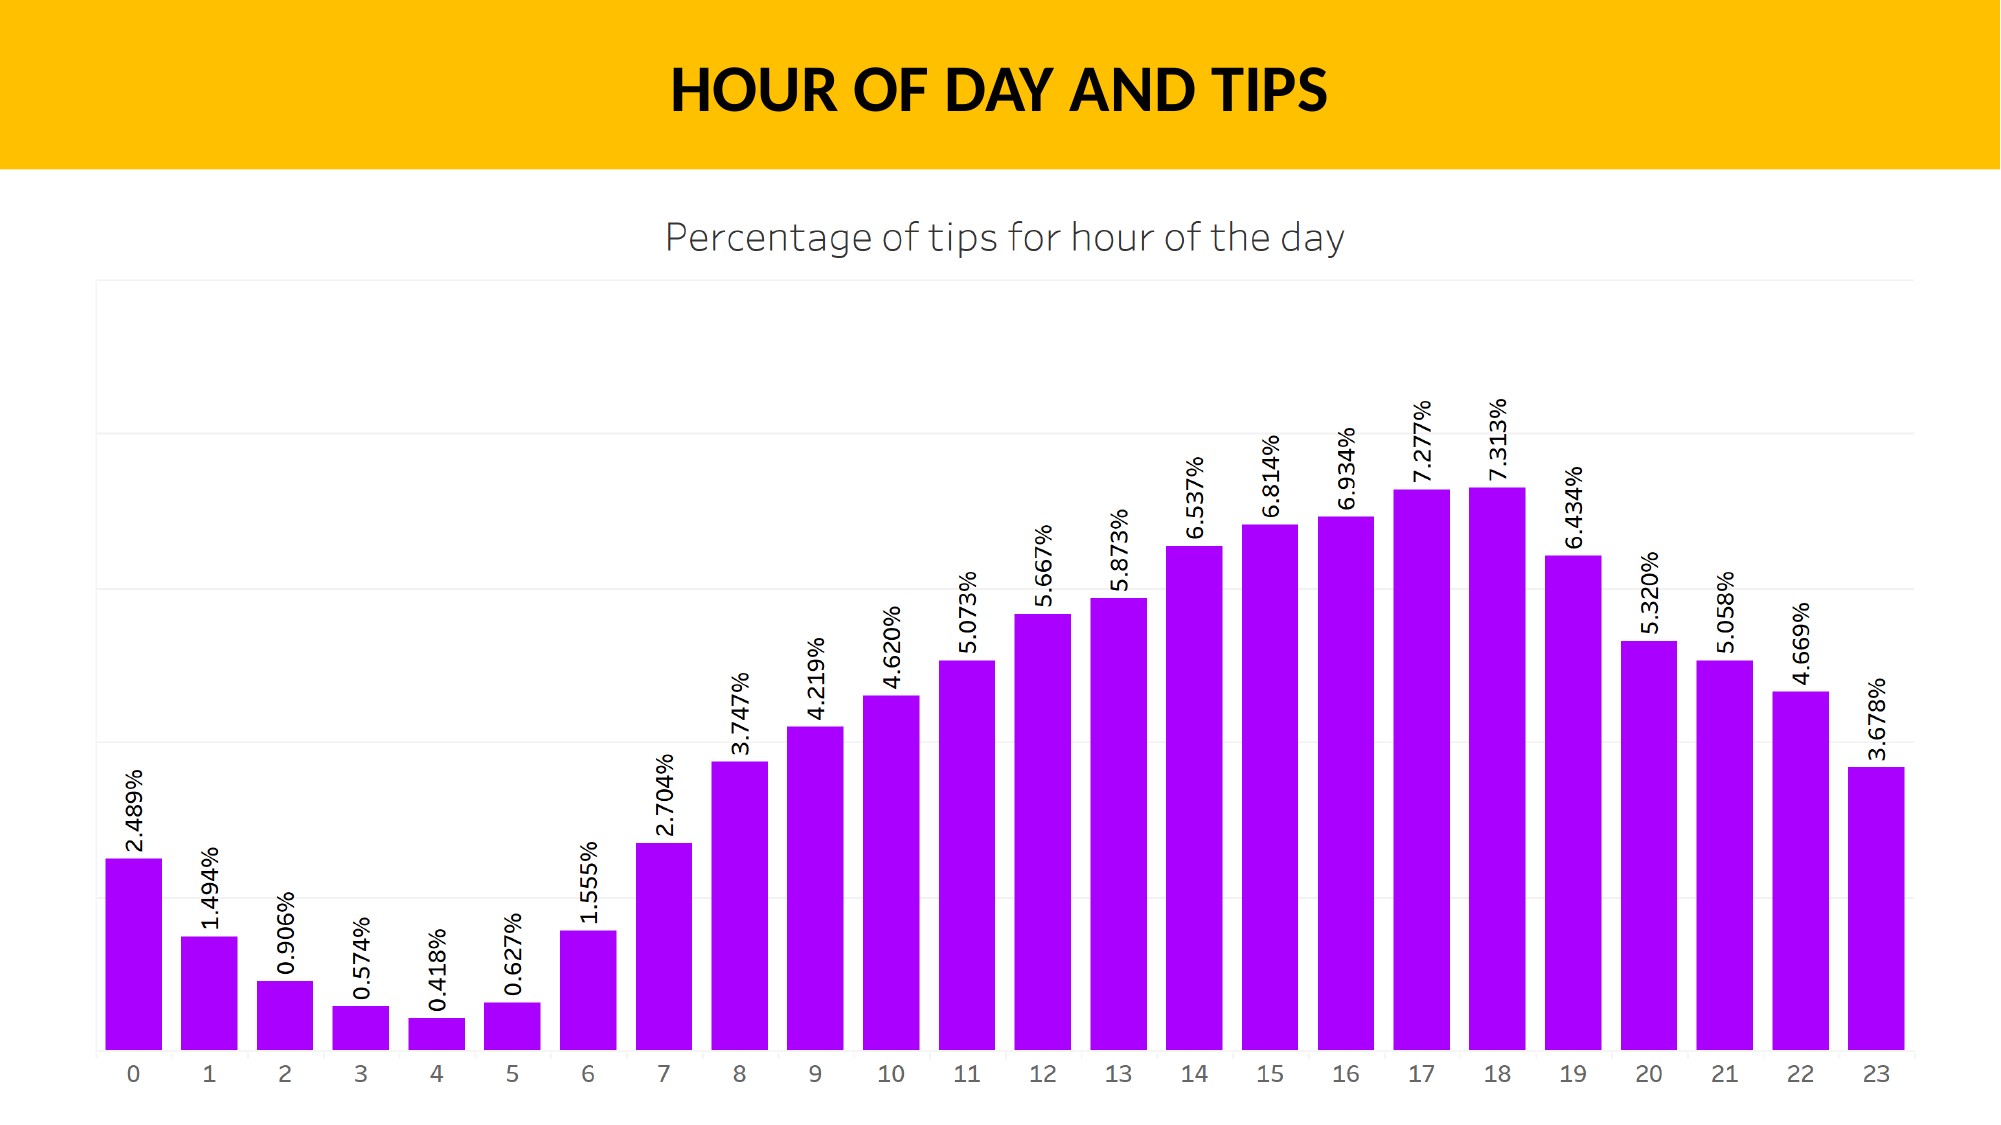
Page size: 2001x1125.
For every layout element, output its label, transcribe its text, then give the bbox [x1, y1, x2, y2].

text_box HOUR OF DAY AND TIPS [0, 0, 2000, 170]
picture [82, 197, 1918, 1103]
